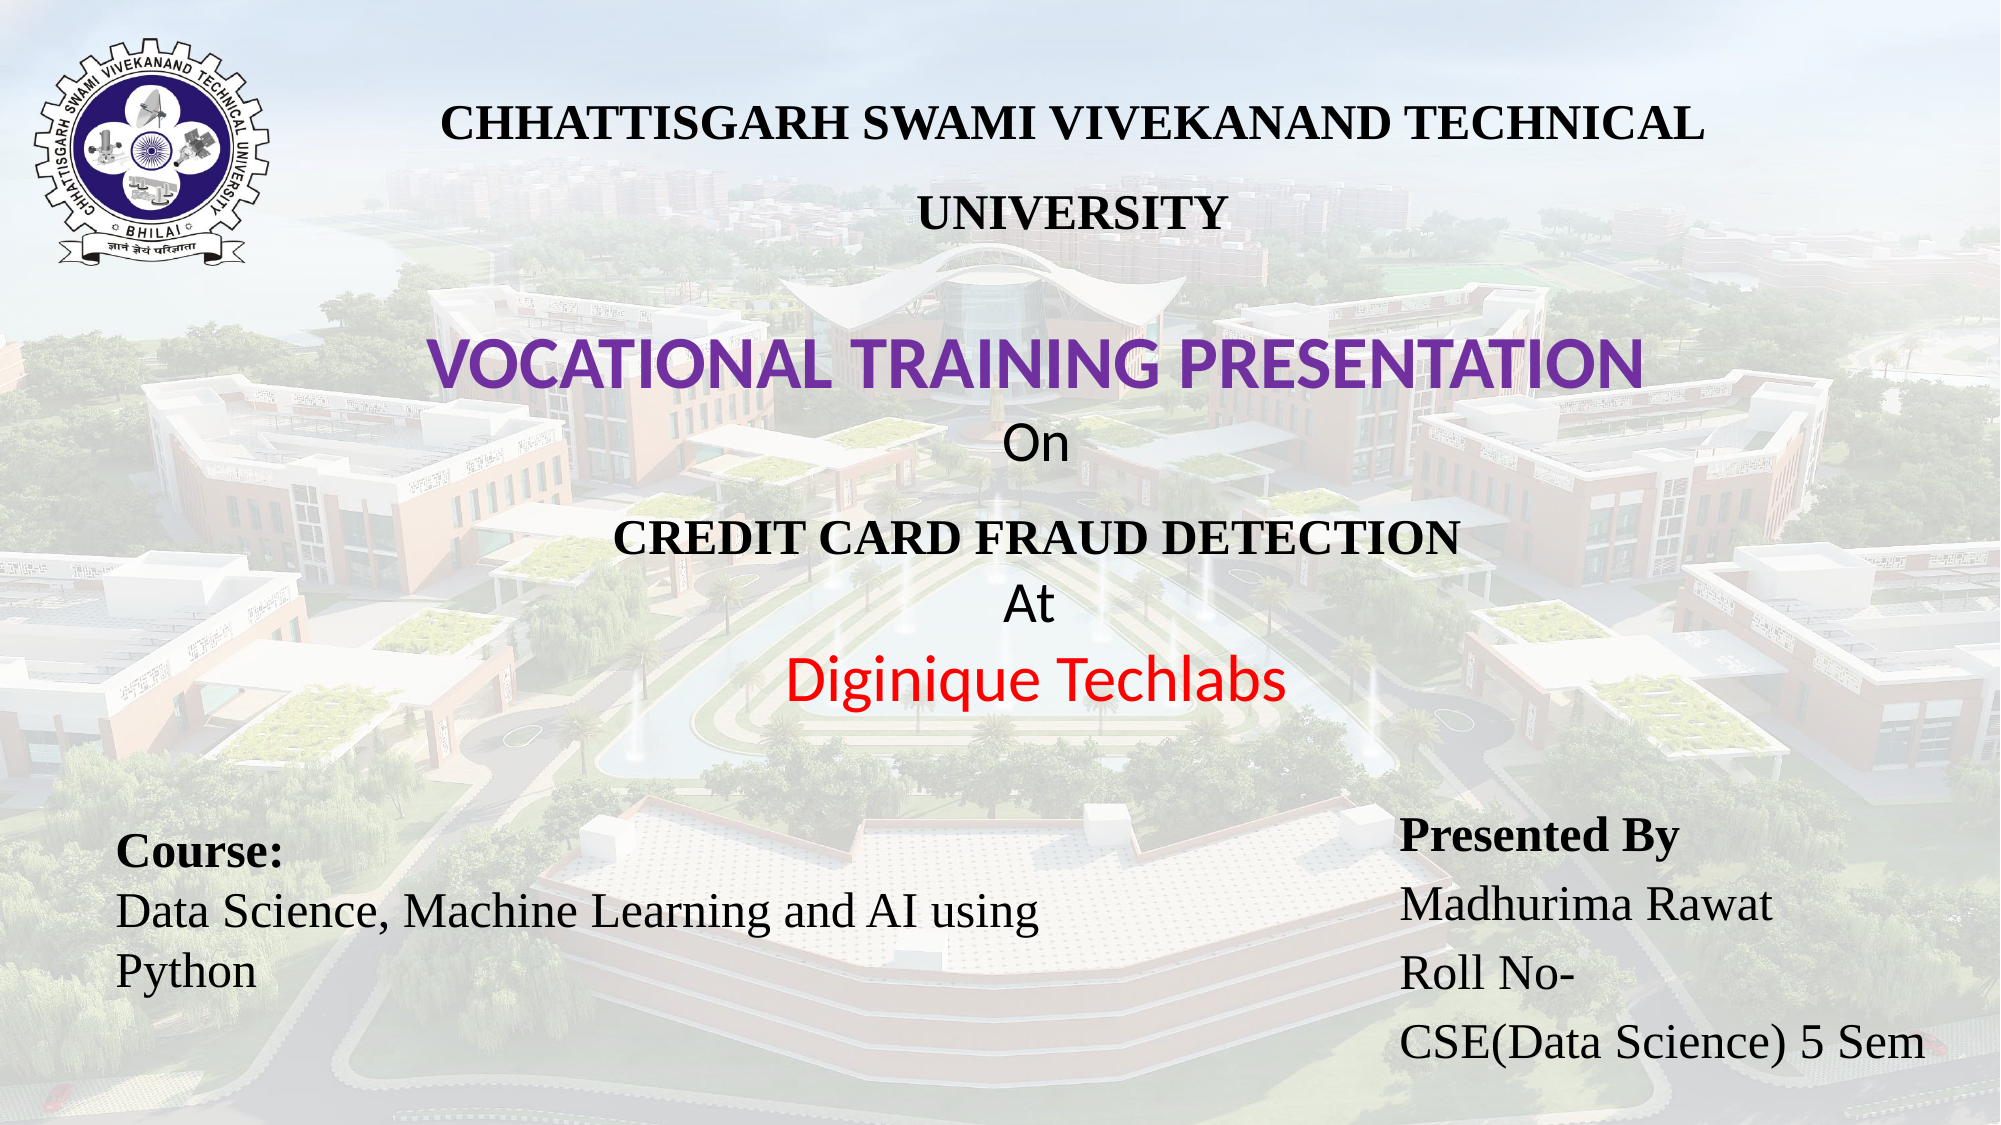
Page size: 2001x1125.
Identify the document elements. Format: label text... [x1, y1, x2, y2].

picture [33, 38, 270, 266]
text_box CREDIT CARD FRAUD DETECTION At Diginique Techlabs [464, 526, 1609, 722]
text_box VOCATIONAL TRAINING PRESENTATION On [399, 305, 1674, 526]
text_box CHHATTISGARH SWAMI VIVEKANAND TECHNICAL UNIVERSITY [347, 73, 1799, 313]
text_box Course: Data Science, Machine Learning and AI using Python [100, 809, 1073, 1005]
